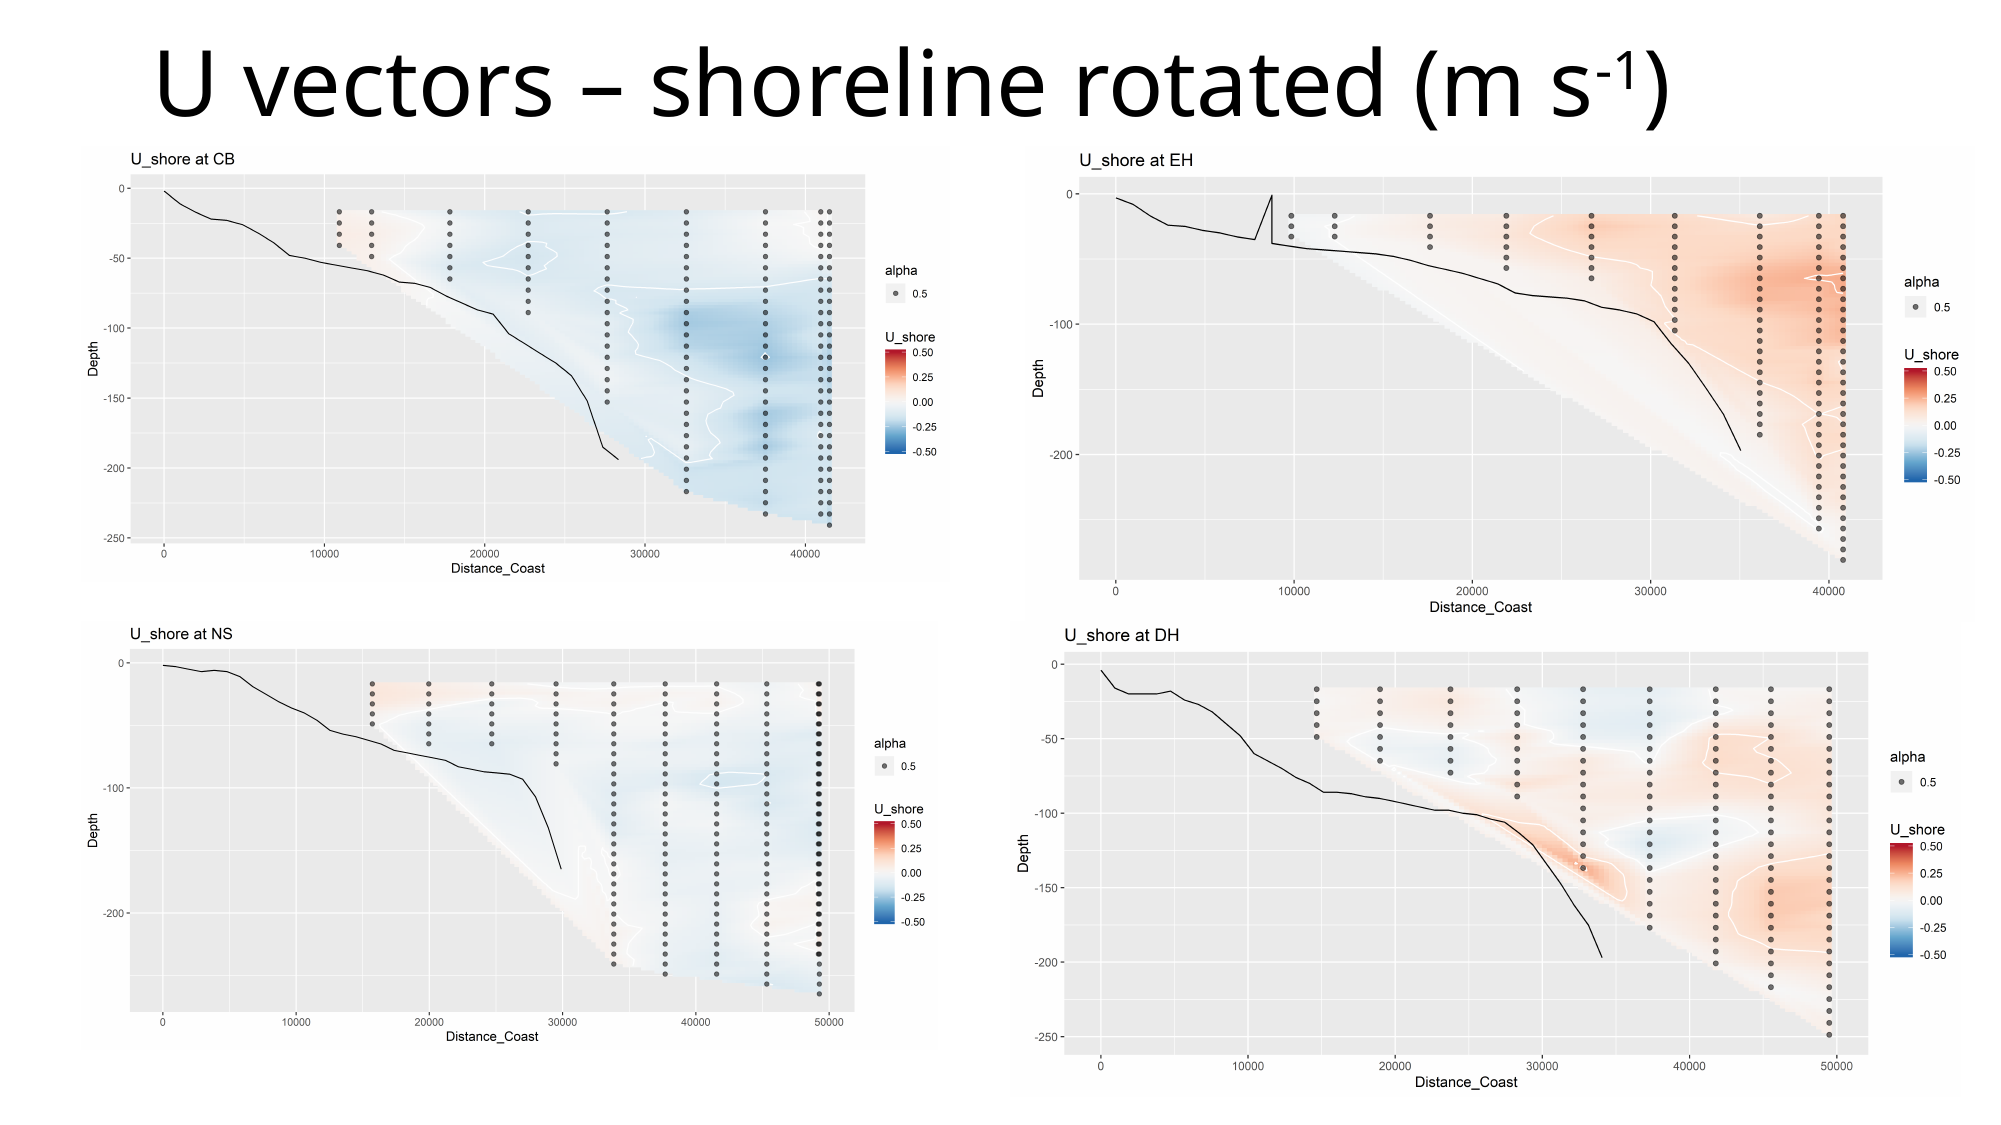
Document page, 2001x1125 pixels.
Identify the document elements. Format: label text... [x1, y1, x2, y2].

picture [81, 146, 950, 582]
picture [81, 621, 938, 1050]
title U vectors – shoreline rotated (m s-1) [137, 0, 1863, 196]
picture [1010, 146, 1976, 1097]
